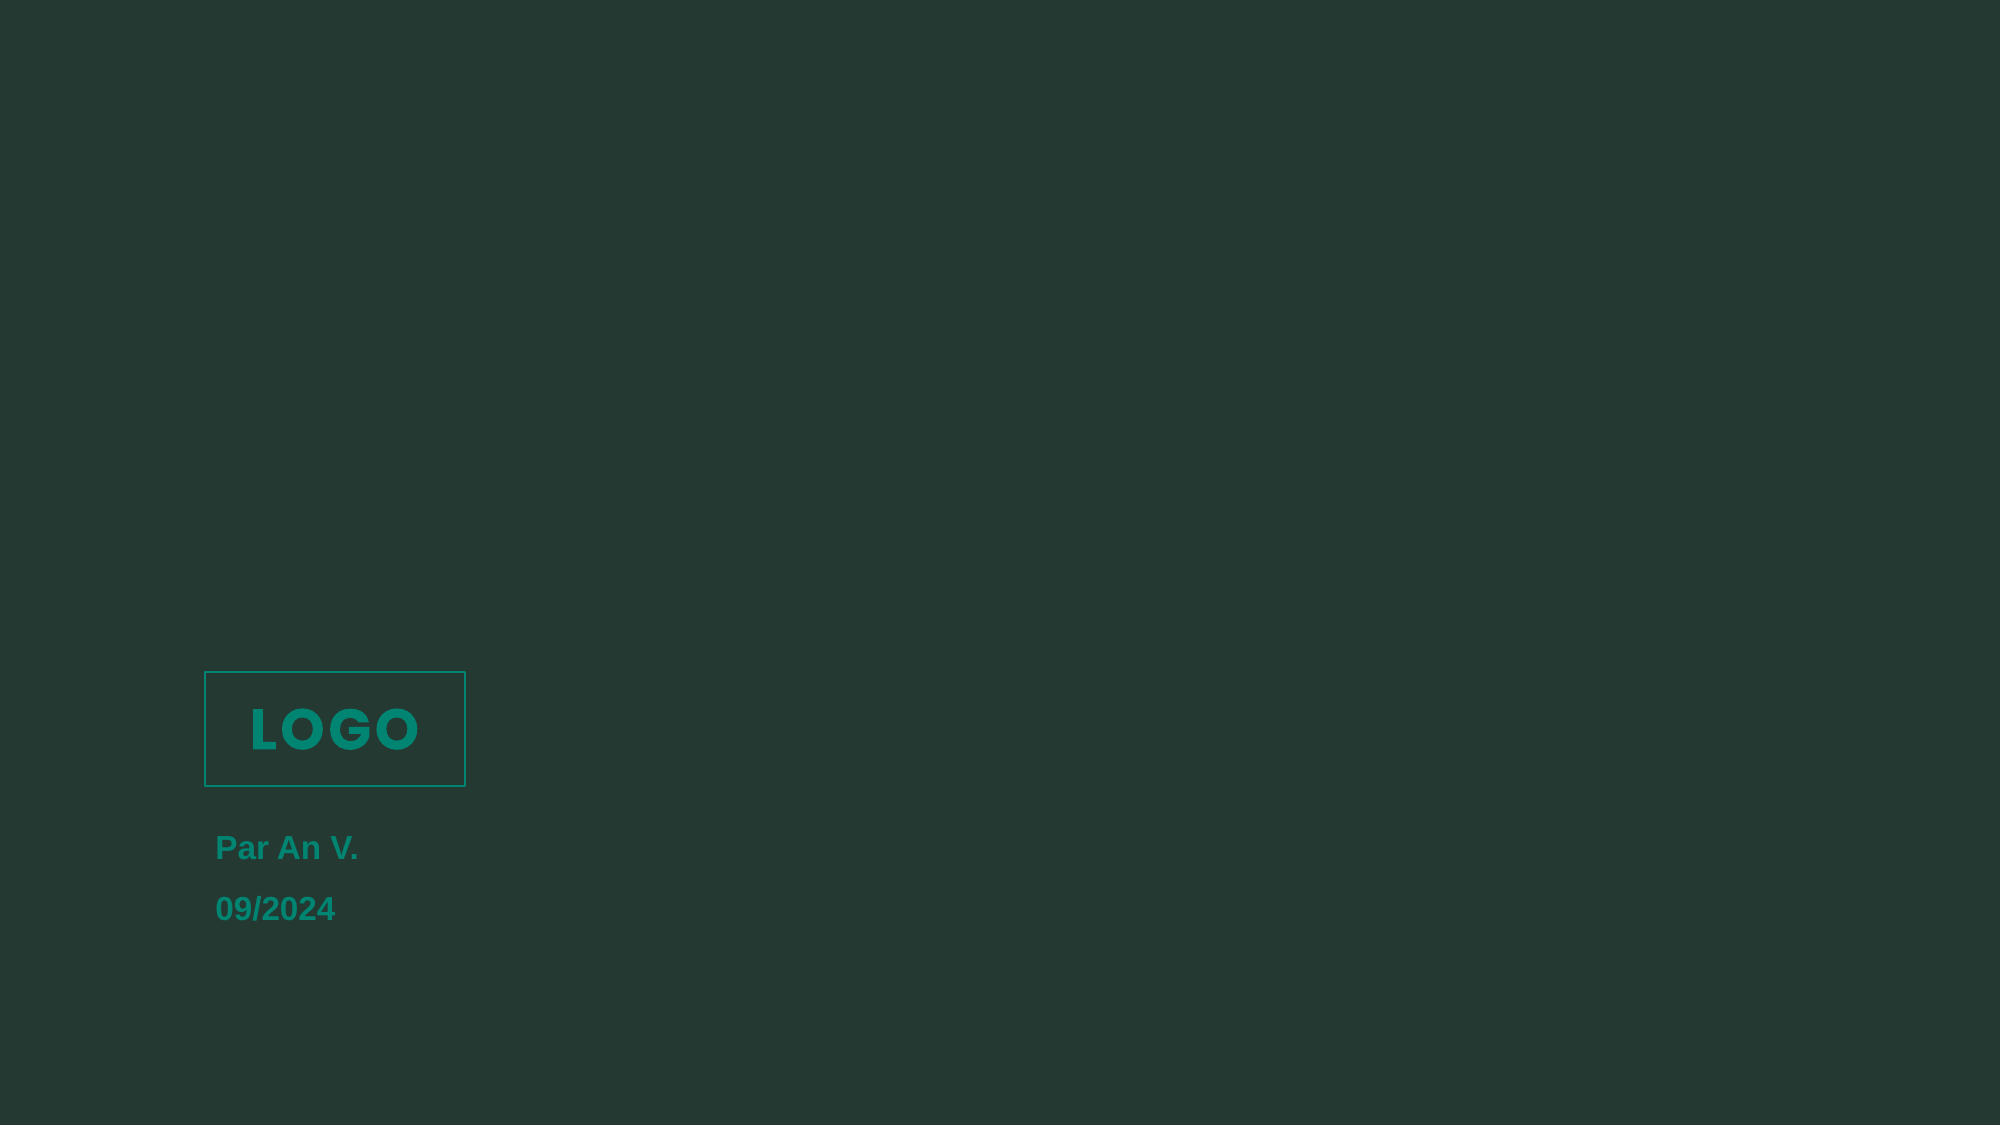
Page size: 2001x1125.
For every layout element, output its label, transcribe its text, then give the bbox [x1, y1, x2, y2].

text_box Par An V. 09/2024 [215, 822, 449, 938]
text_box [204, 671, 466, 787]
